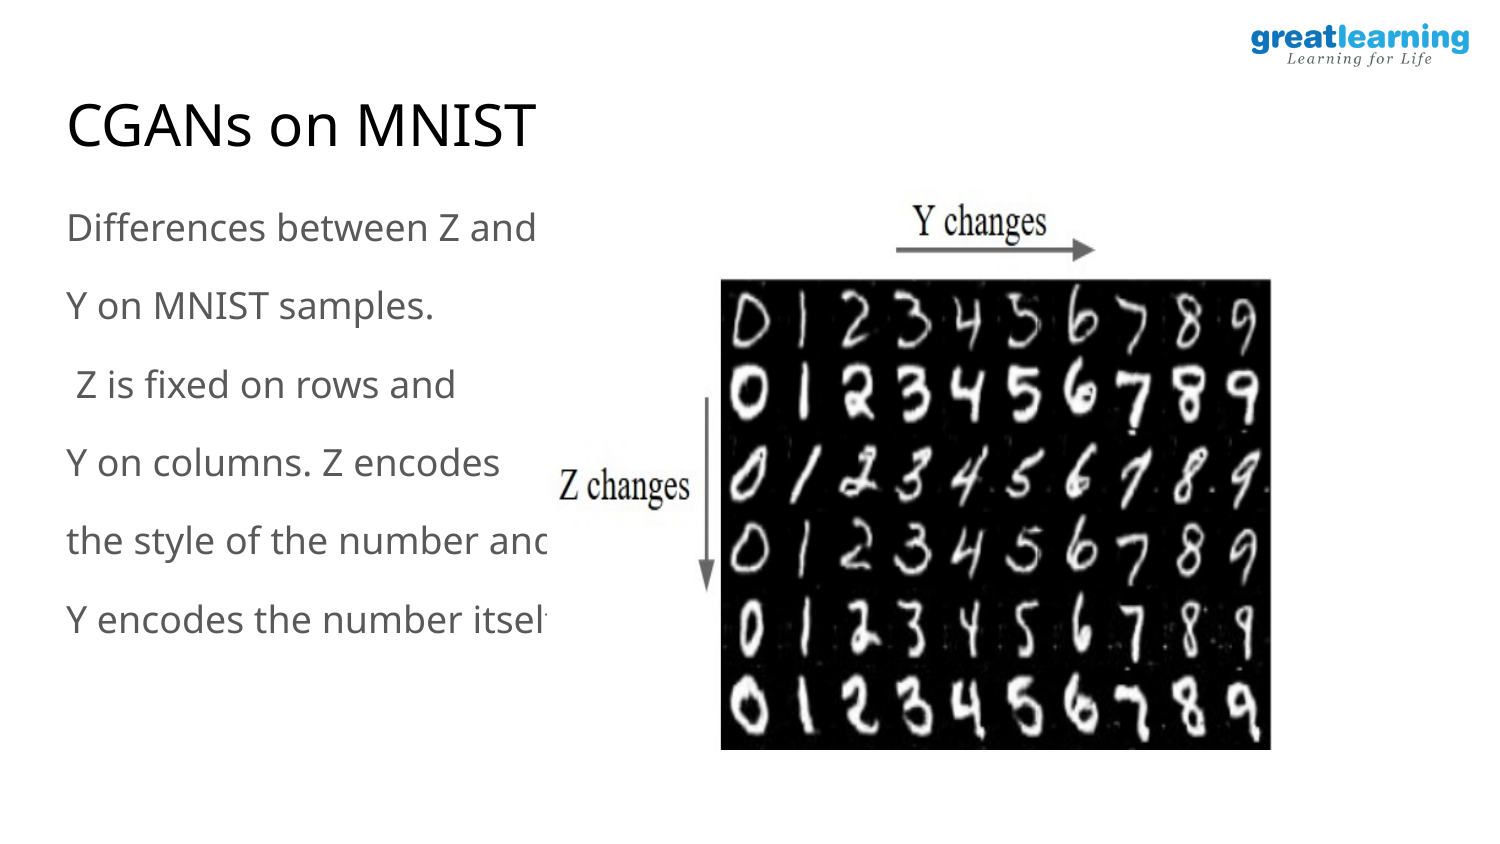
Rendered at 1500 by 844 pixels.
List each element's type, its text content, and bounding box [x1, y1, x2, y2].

picture [1251, 23, 1469, 67]
picture [546, 188, 1450, 750]
title CGANs on MNIST [51, 72, 1449, 167]
list Differences between Z and Y on MNIST samples. Z is fixed on rows and Y on columns. Z encodes the style of the number and Y encodes the number itself. [51, 189, 544, 750]
